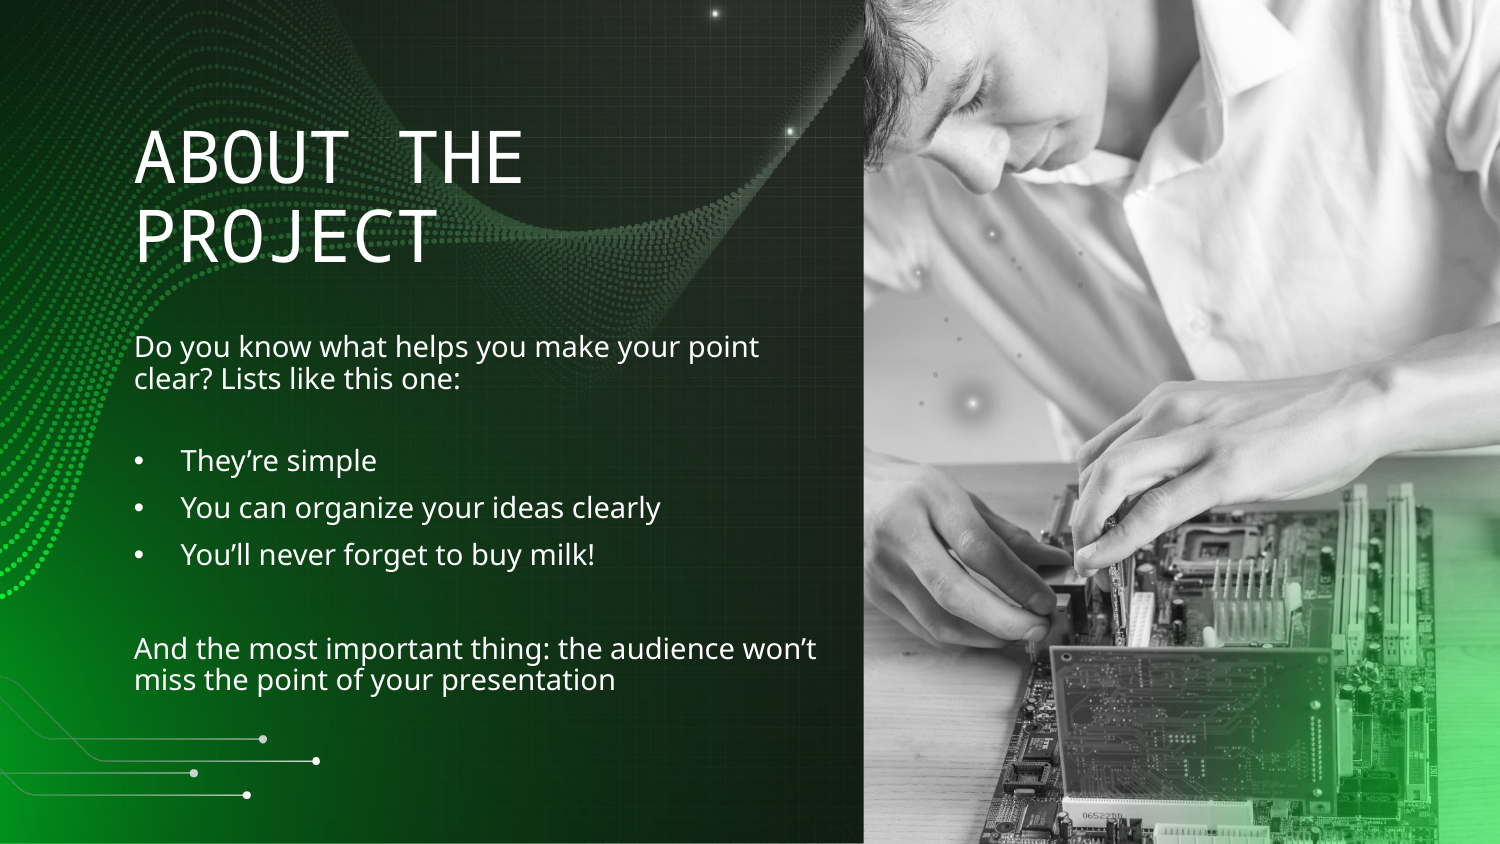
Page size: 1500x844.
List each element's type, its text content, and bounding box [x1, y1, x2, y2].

list Do you know what helps you make your point clear? Lists like this one: They’re simple You can organize your ideas clearly You’ll never forget to buy milk! And the most important thing: the audience won’t miss the point of your presentation [118, 323, 840, 754]
picture [0, 0, 1500, 844]
title ABOUT THE PROJECT [118, 90, 679, 308]
